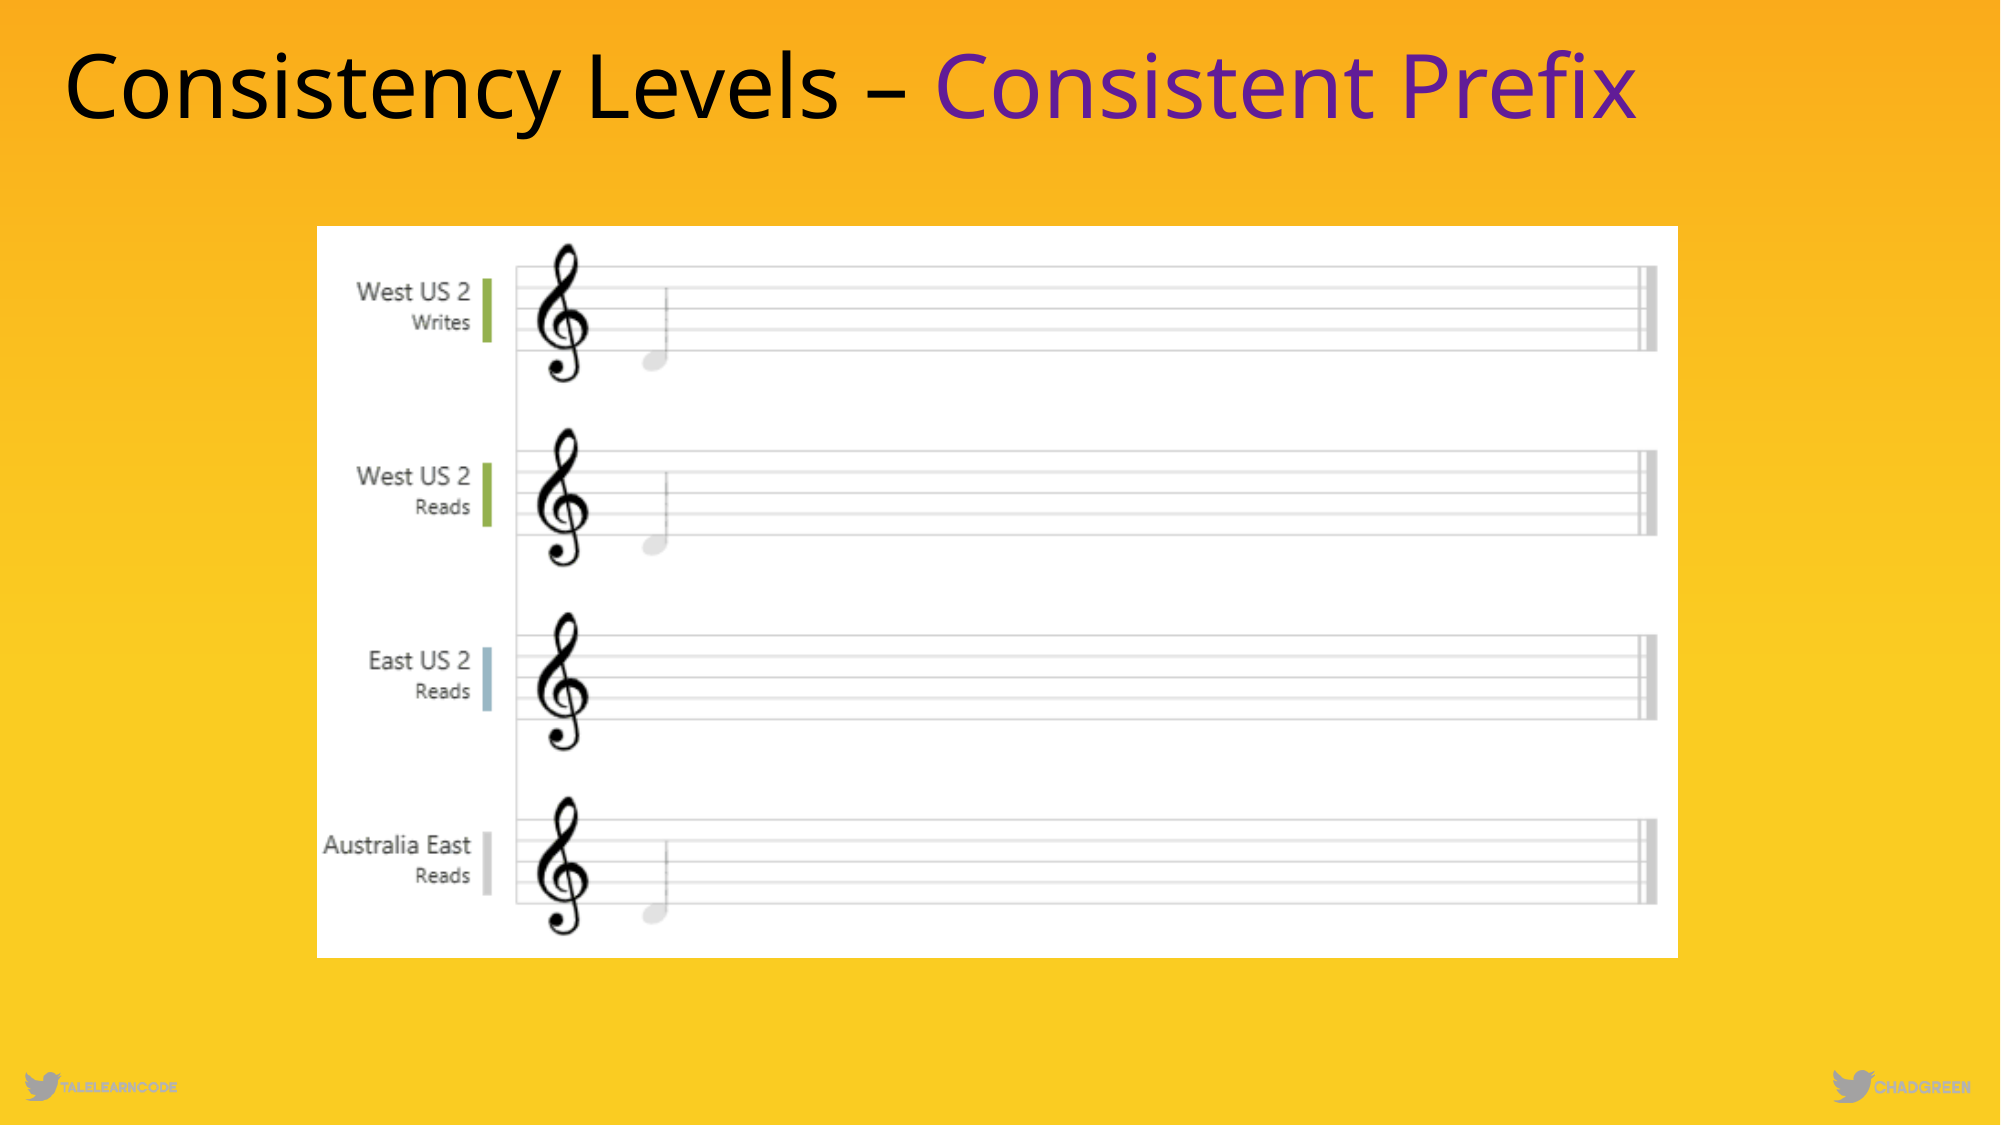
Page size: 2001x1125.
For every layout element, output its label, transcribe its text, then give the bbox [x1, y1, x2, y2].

title Consistency Levels – Consistent Prefix [48, 34, 1947, 146]
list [317, 226, 1678, 958]
picture [0, 0, 2001, 1125]
